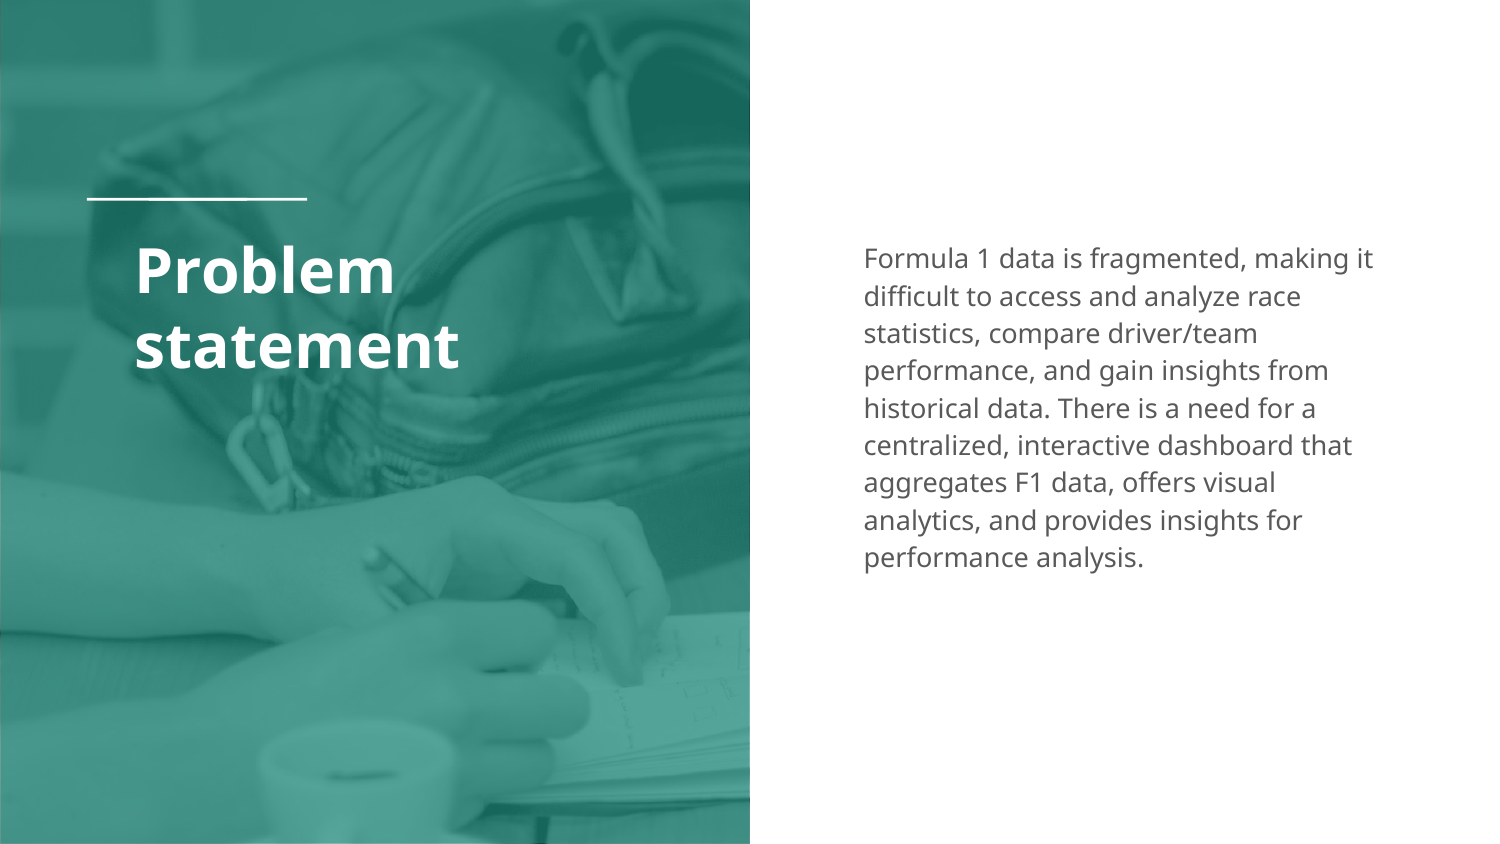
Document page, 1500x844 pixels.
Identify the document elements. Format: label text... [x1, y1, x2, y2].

list Formula 1 data is fragmented, making it difficult to access and analyze race statistics, compare driver/team performance, and gain insights from historical data. There is a need for a centralized, interactive dashboard that aggregates F1 data, offers visual analytics, and provides insights for performance analysis. [848, 221, 1403, 719]
title Problem statement [119, 216, 662, 494]
